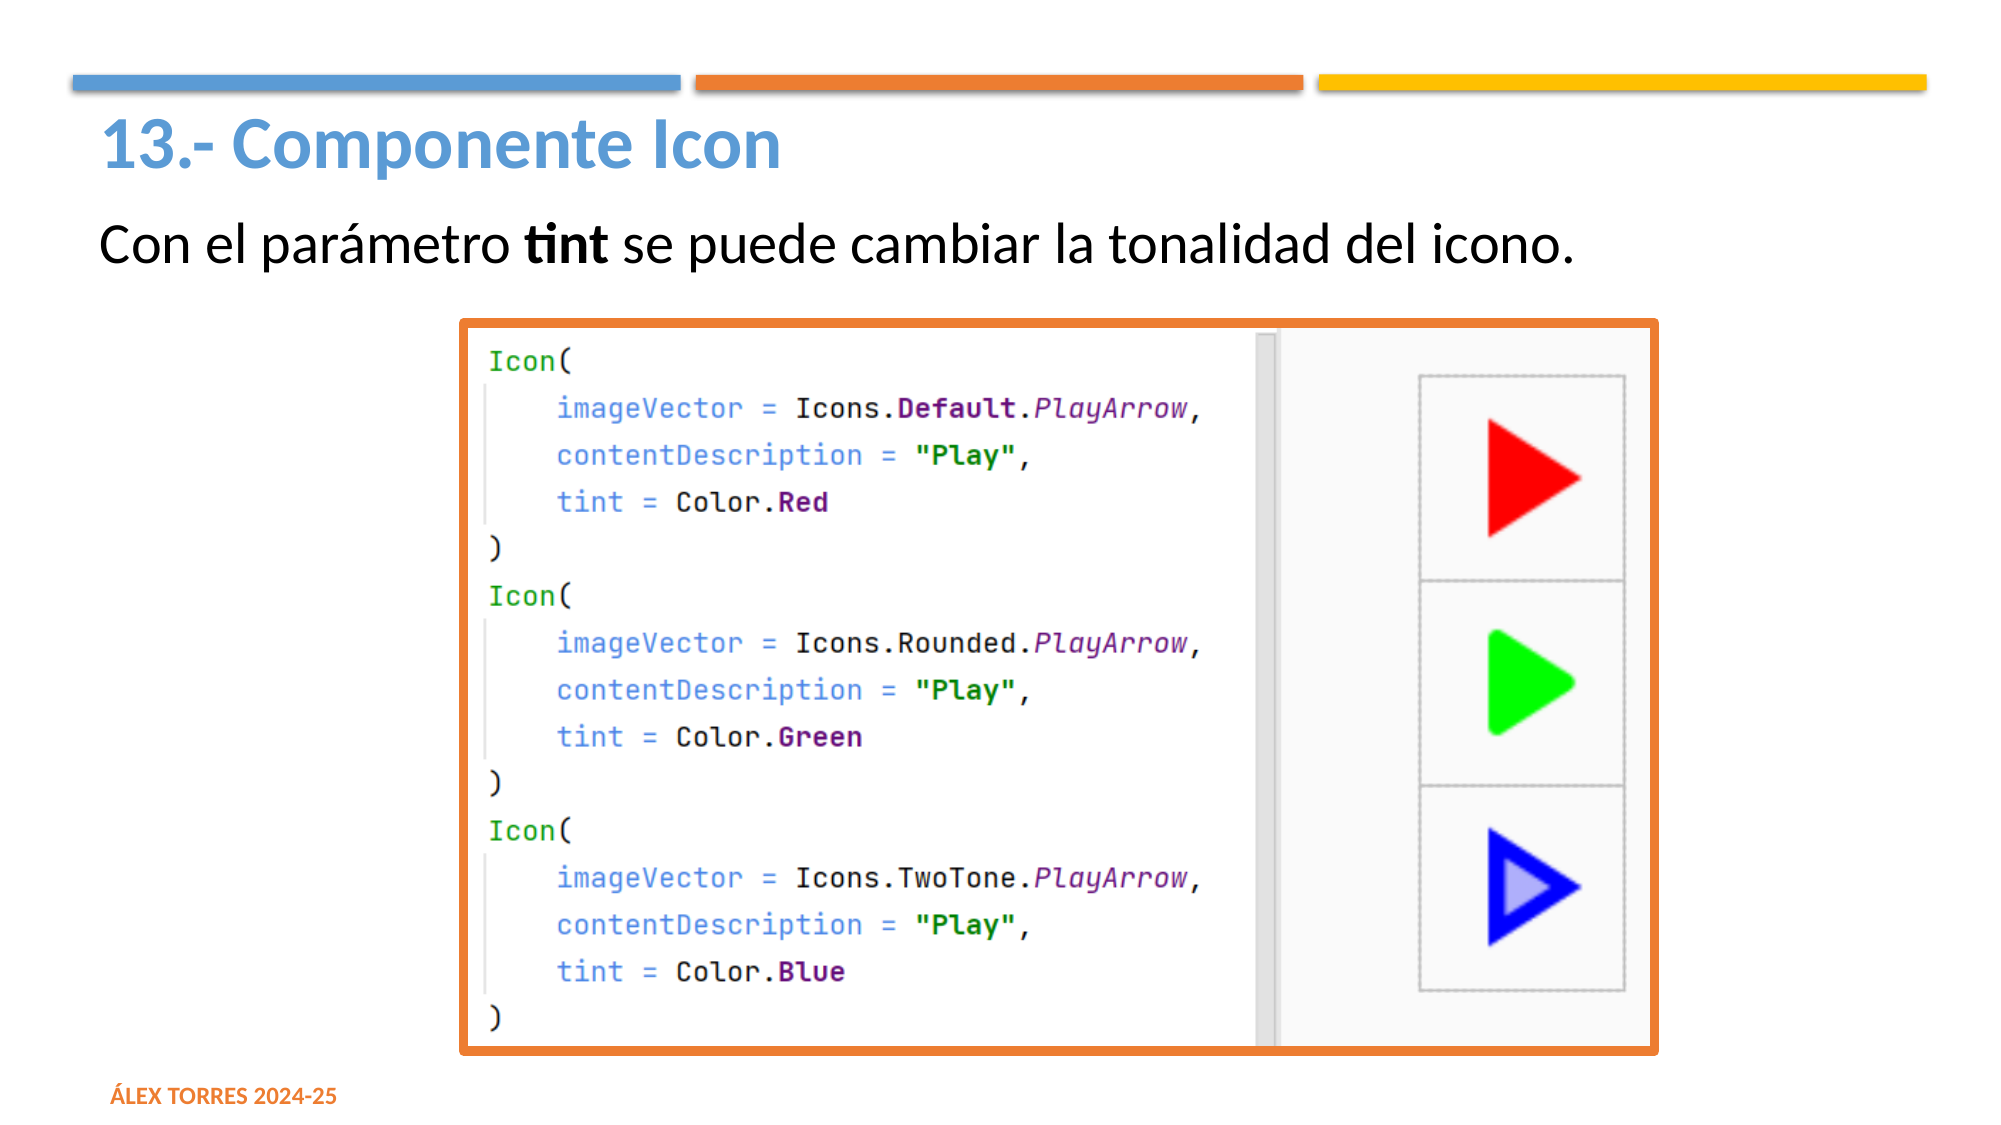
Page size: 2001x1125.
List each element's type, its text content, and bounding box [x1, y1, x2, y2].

text_box 13.- Componente Icon [85, 78, 1915, 188]
text_box Con el parámetro tint se puede cambiar la tonalidad del icono. [85, 190, 1915, 1074]
picture [467, 327, 1651, 1047]
